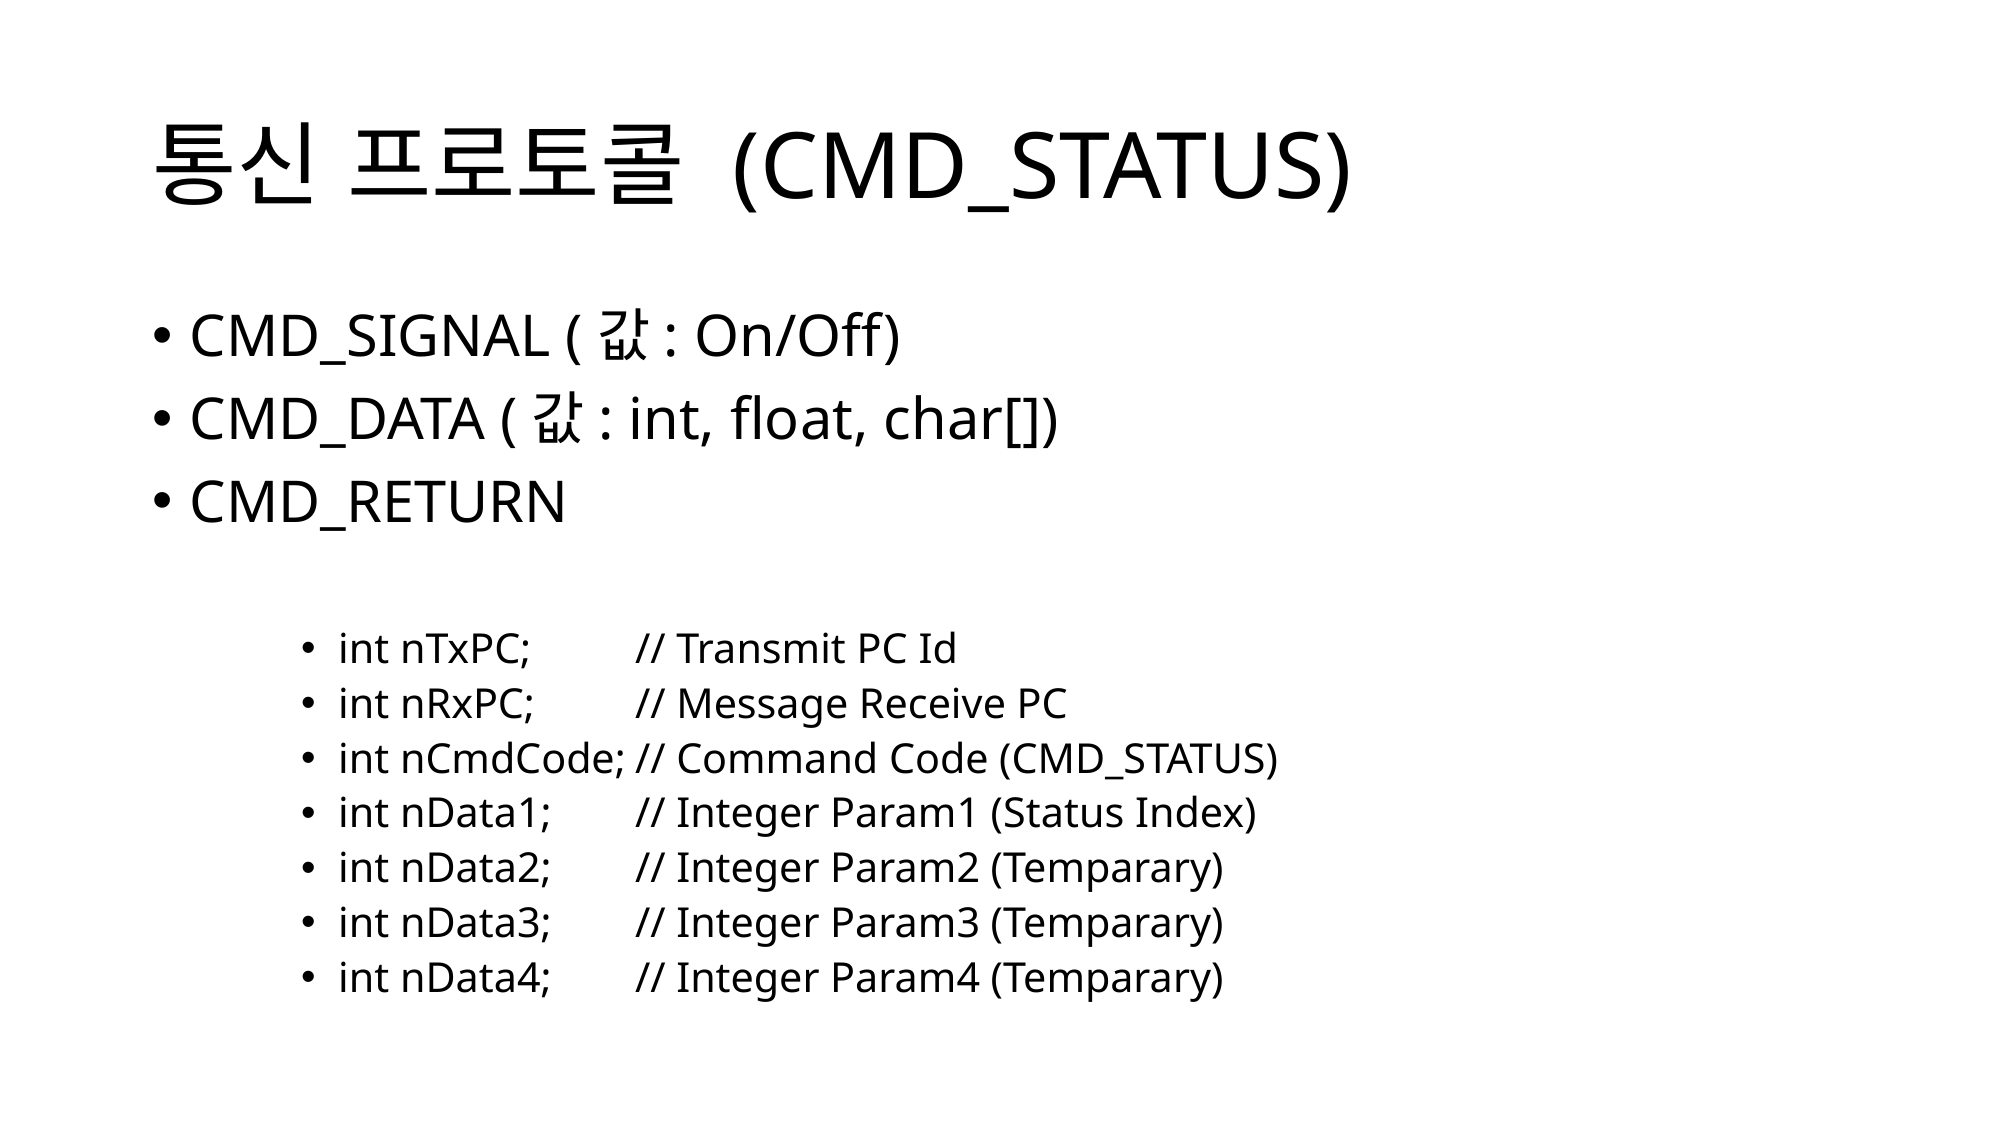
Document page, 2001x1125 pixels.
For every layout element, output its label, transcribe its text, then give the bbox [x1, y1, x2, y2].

title 통신 프로토콜 (CMD_STATUS) [137, 59, 1863, 278]
list CMD_SIGNAL (값: On/Off) CMD_DATA (값: int, float, char[]) CMD_RETURN int nTxPC; // Transmit PC Id int nRxPC; // Message Receive PC int nCmdCode; // Command Code (CMD_STATUS) int nData1; // Integer Param1 (Status Index) int nData2; // Integer Param2 (Temparary) int nData3; // Integer Param3 (Temparary) int nData4; // Integer Param4 (Temparary) [137, 299, 1863, 1014]
